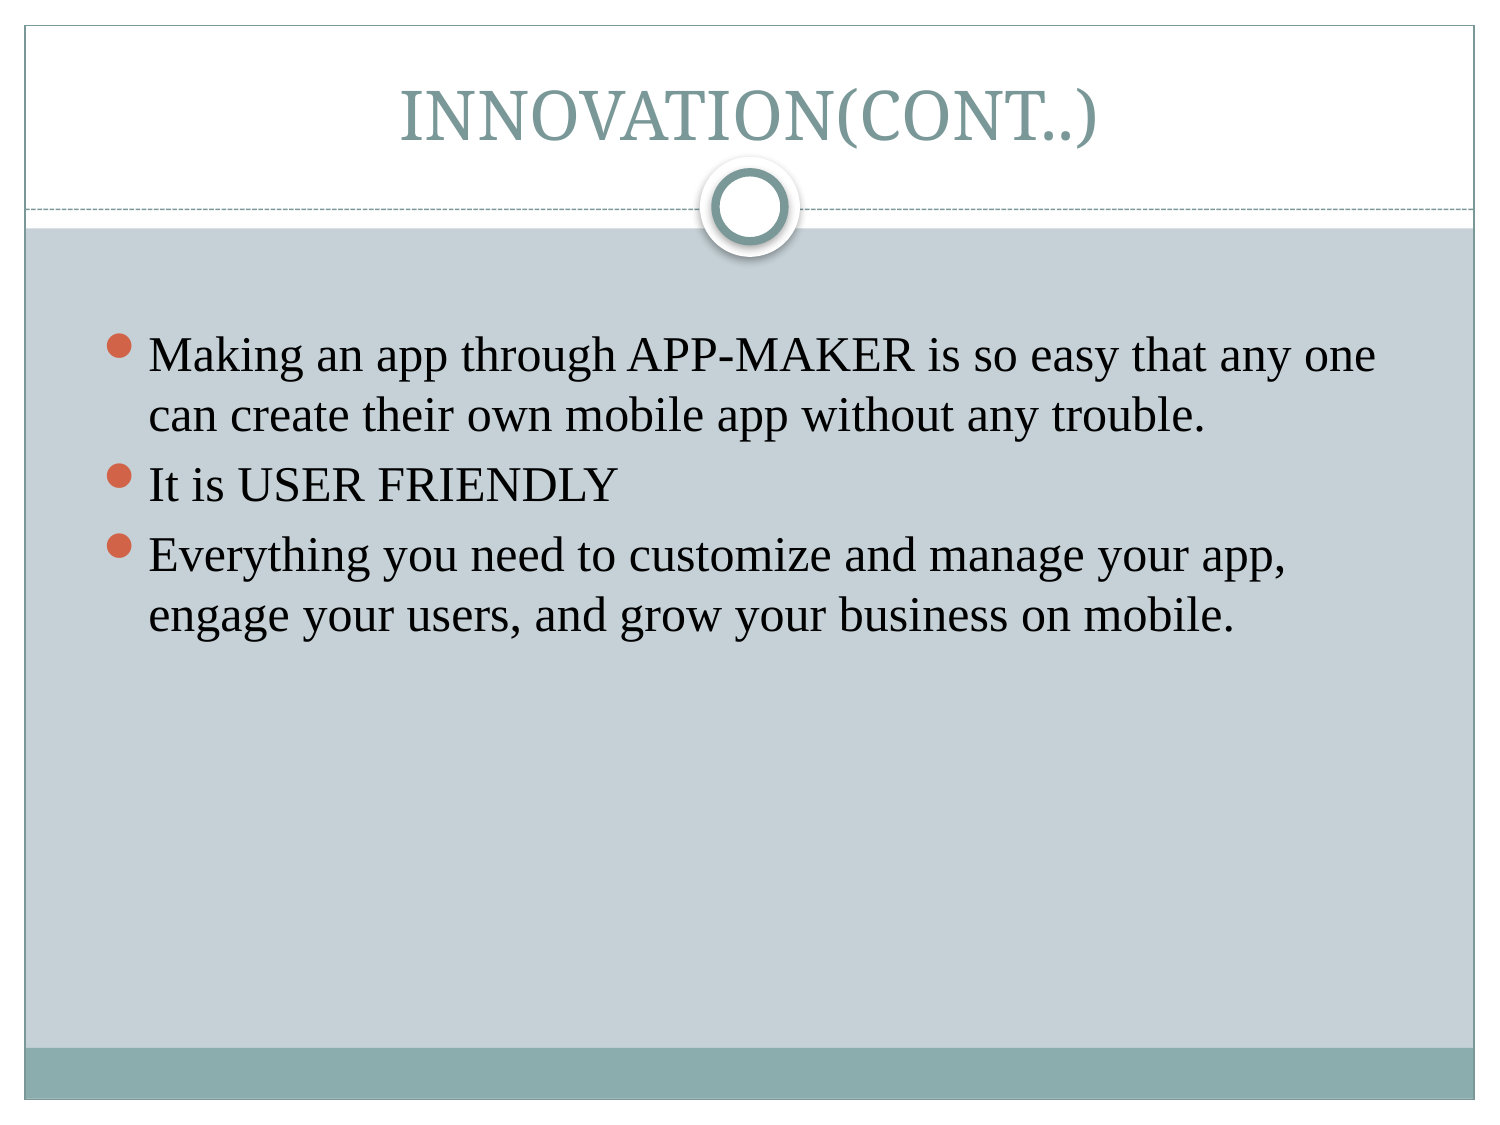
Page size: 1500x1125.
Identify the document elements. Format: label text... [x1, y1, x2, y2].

list Making an app through APP-MAKER is so easy that any one can create their own mobile app without any trouble. It is USER FRIENDLY Everything you need to customize and manage your app, engage your users, and grow your business on mobile. [88, 314, 1439, 1057]
title INNOVATION(CONT..) [49, 37, 1450, 162]
